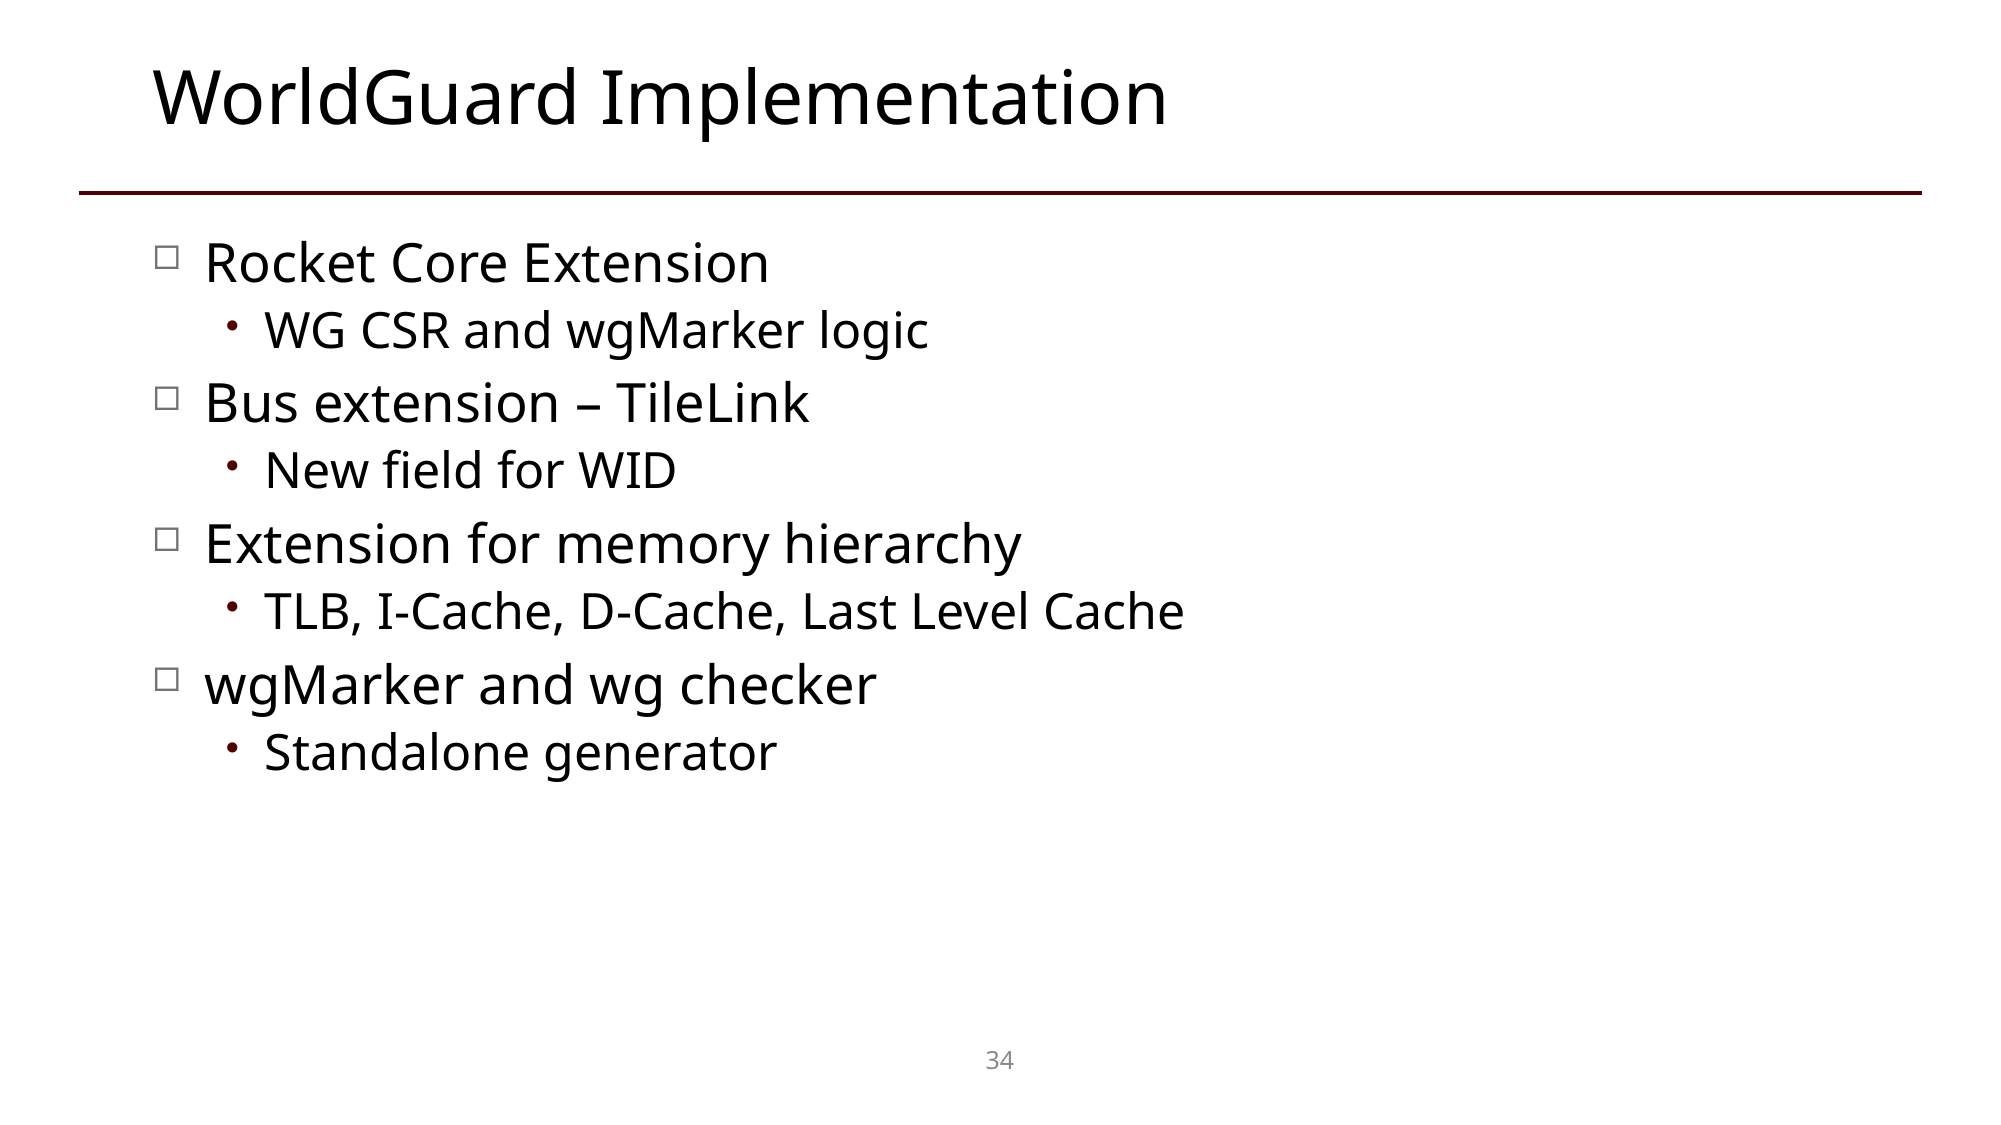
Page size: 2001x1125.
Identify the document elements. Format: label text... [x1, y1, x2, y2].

slide_number 34 [774, 1031, 1225, 1092]
list Rocket Core Extension WG CSR and wgMarker logic Bus extension – TileLink New field for WID Extension for memory hierarchy TLB, I-Cache, D-Cache, Last Level Cache wgMarker and wg checker Standalone generator [137, 225, 1863, 1016]
title WorldGuard Implementation [137, 33, 1863, 168]
